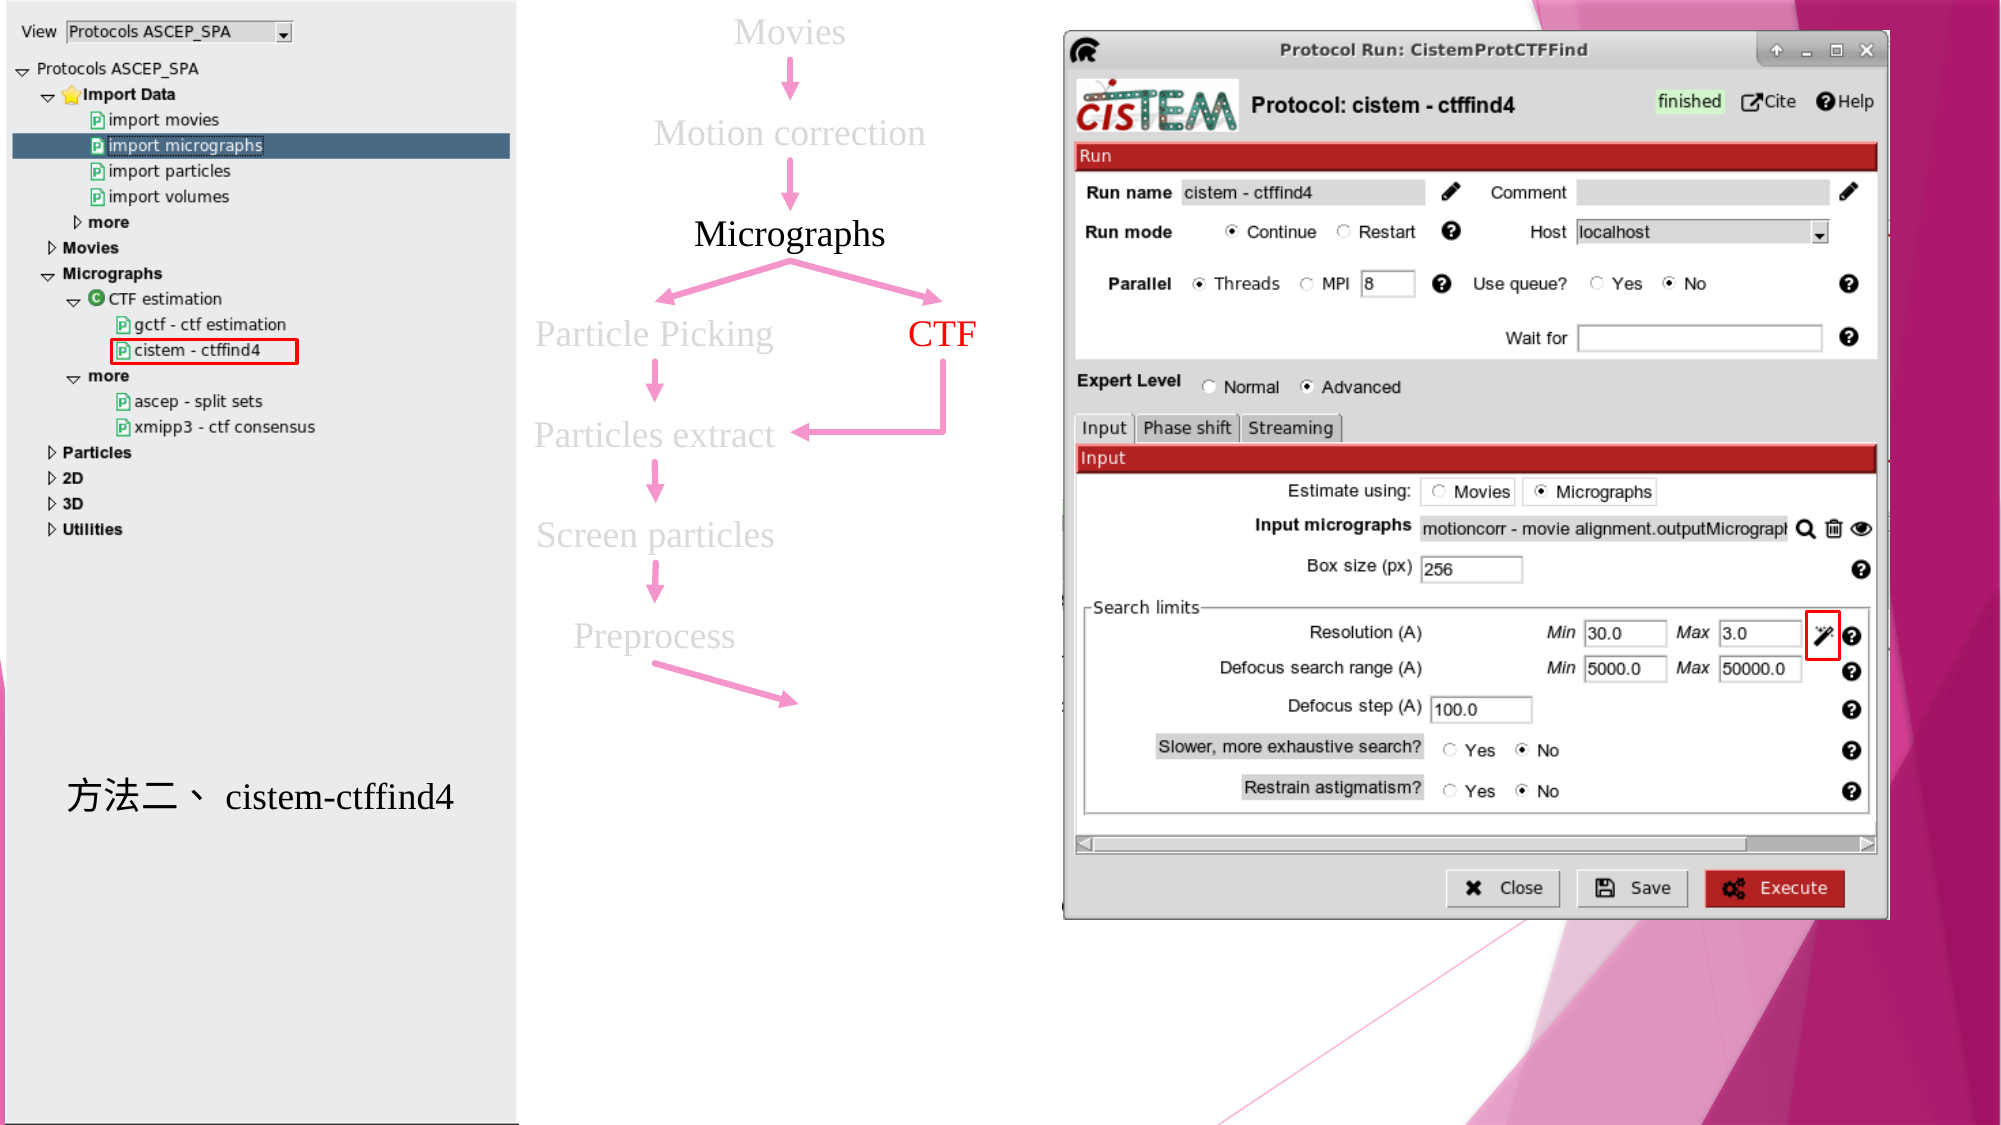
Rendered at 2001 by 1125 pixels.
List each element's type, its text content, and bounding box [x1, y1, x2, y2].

text_box Particles extract [524, 402, 791, 462]
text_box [831, 321, 903, 474]
text_box CTF [893, 301, 992, 362]
text_box Motion correction [639, 100, 942, 161]
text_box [789, 261, 944, 303]
text_box Movies [719, 0, 862, 60]
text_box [654, 663, 800, 705]
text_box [654, 261, 788, 303]
text_box Preprocess [558, 603, 751, 664]
text_box Particle Picking [524, 301, 790, 362]
text_box Micrographs [679, 201, 901, 260]
text_box Screen particles [524, 502, 791, 563]
picture [1061, 29, 1890, 921]
picture [4, 0, 519, 1125]
